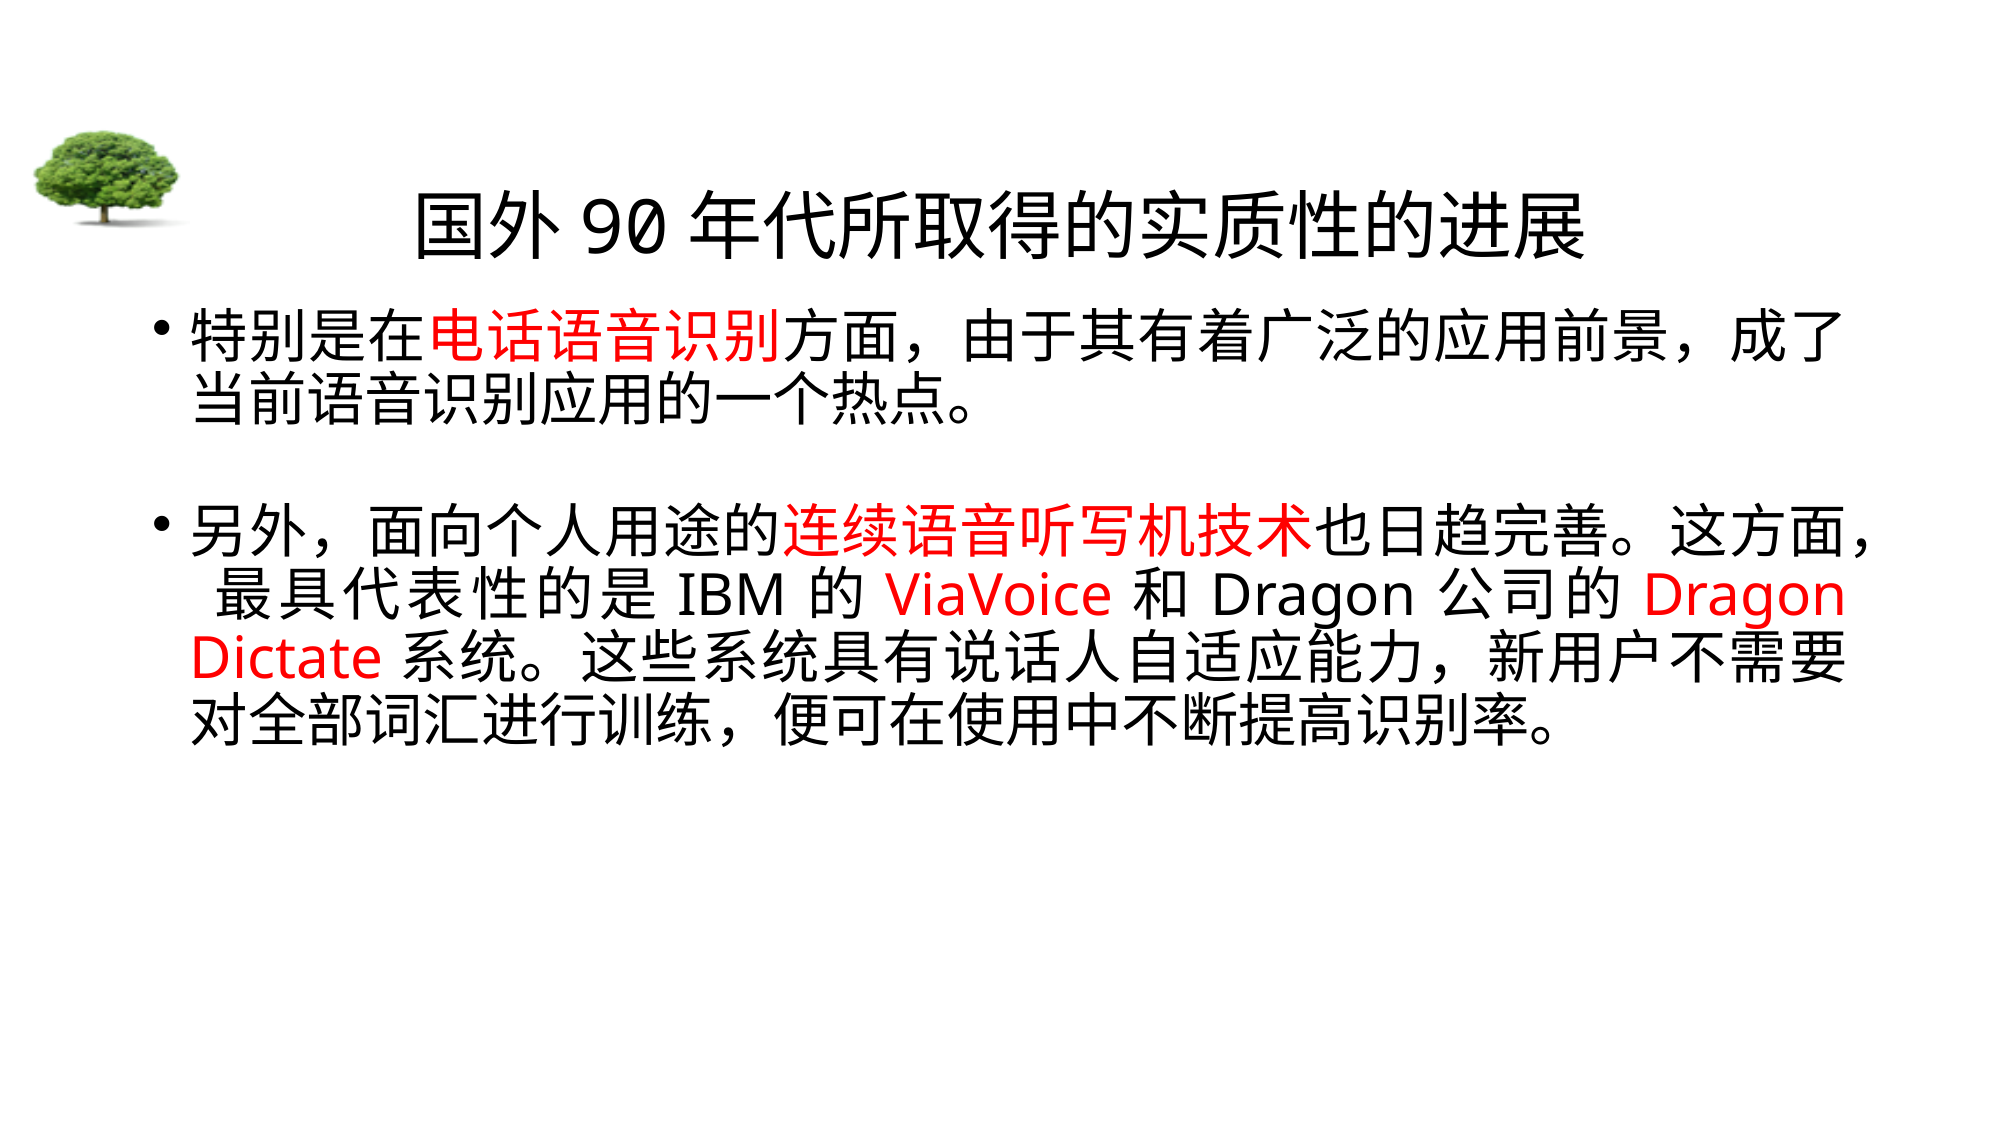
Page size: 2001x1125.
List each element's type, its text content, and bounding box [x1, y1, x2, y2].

title 国外90年代所取得的实质性的进展 [137, 59, 1863, 278]
list 特别是在电话语音识别方面，由于其有着广泛的应用前景，成了当前语音识别应用的一个热点。 另外，面向个人用途的连续语音听写机技术也日趋完善。这方面， 最具代表性的是IBM的ViaVoice和Dragon公司的Dragon Dictate系统。这些系统具有说话人自适应能力，新用户不需要对全部词汇进行训练，便可在使用中不断提高识别率。 [137, 299, 1863, 1014]
picture [23, 117, 137, 233]
